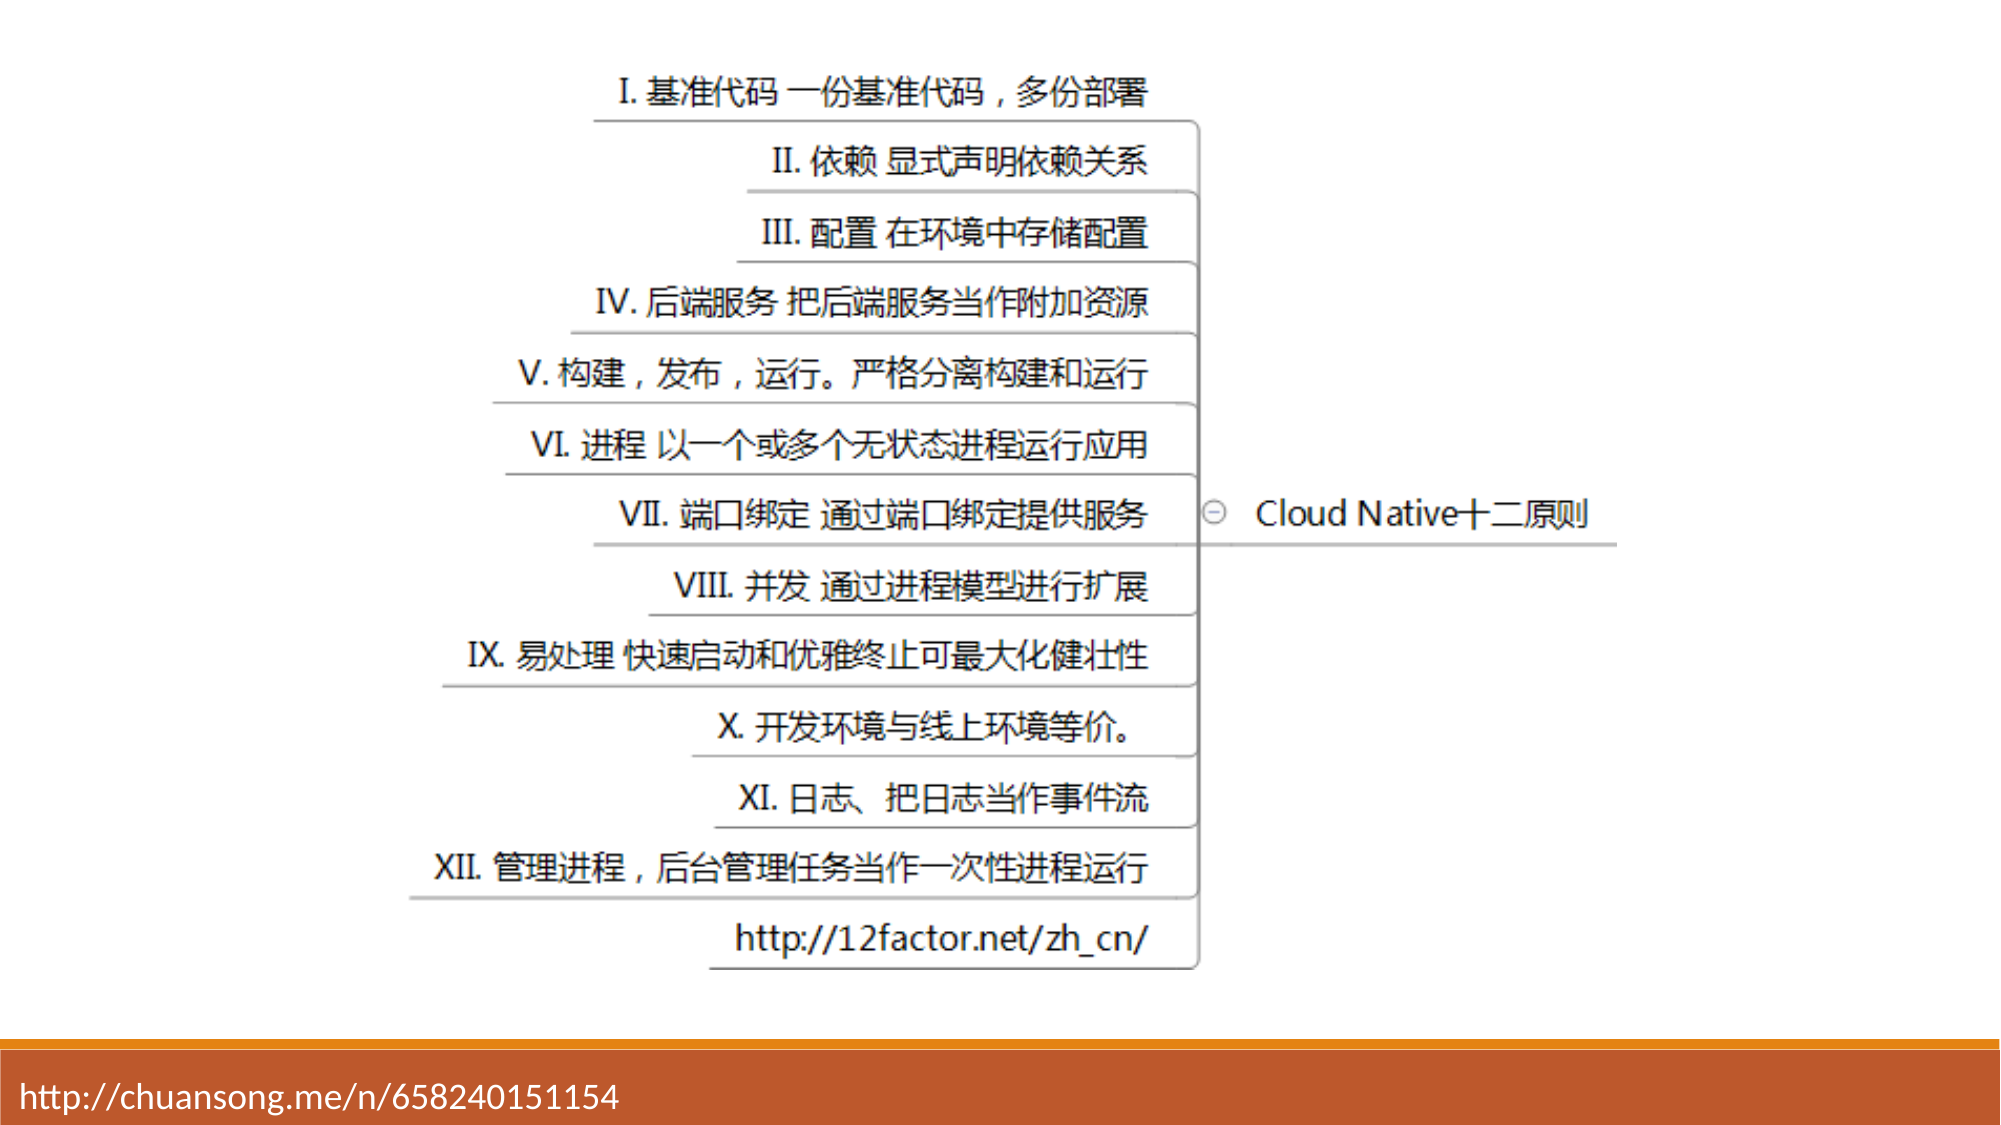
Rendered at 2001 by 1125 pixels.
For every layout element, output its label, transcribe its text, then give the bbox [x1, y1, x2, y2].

text_box http://chuansong.me/n/658240151154 [4, 1064, 635, 1125]
picture [398, 30, 1618, 970]
